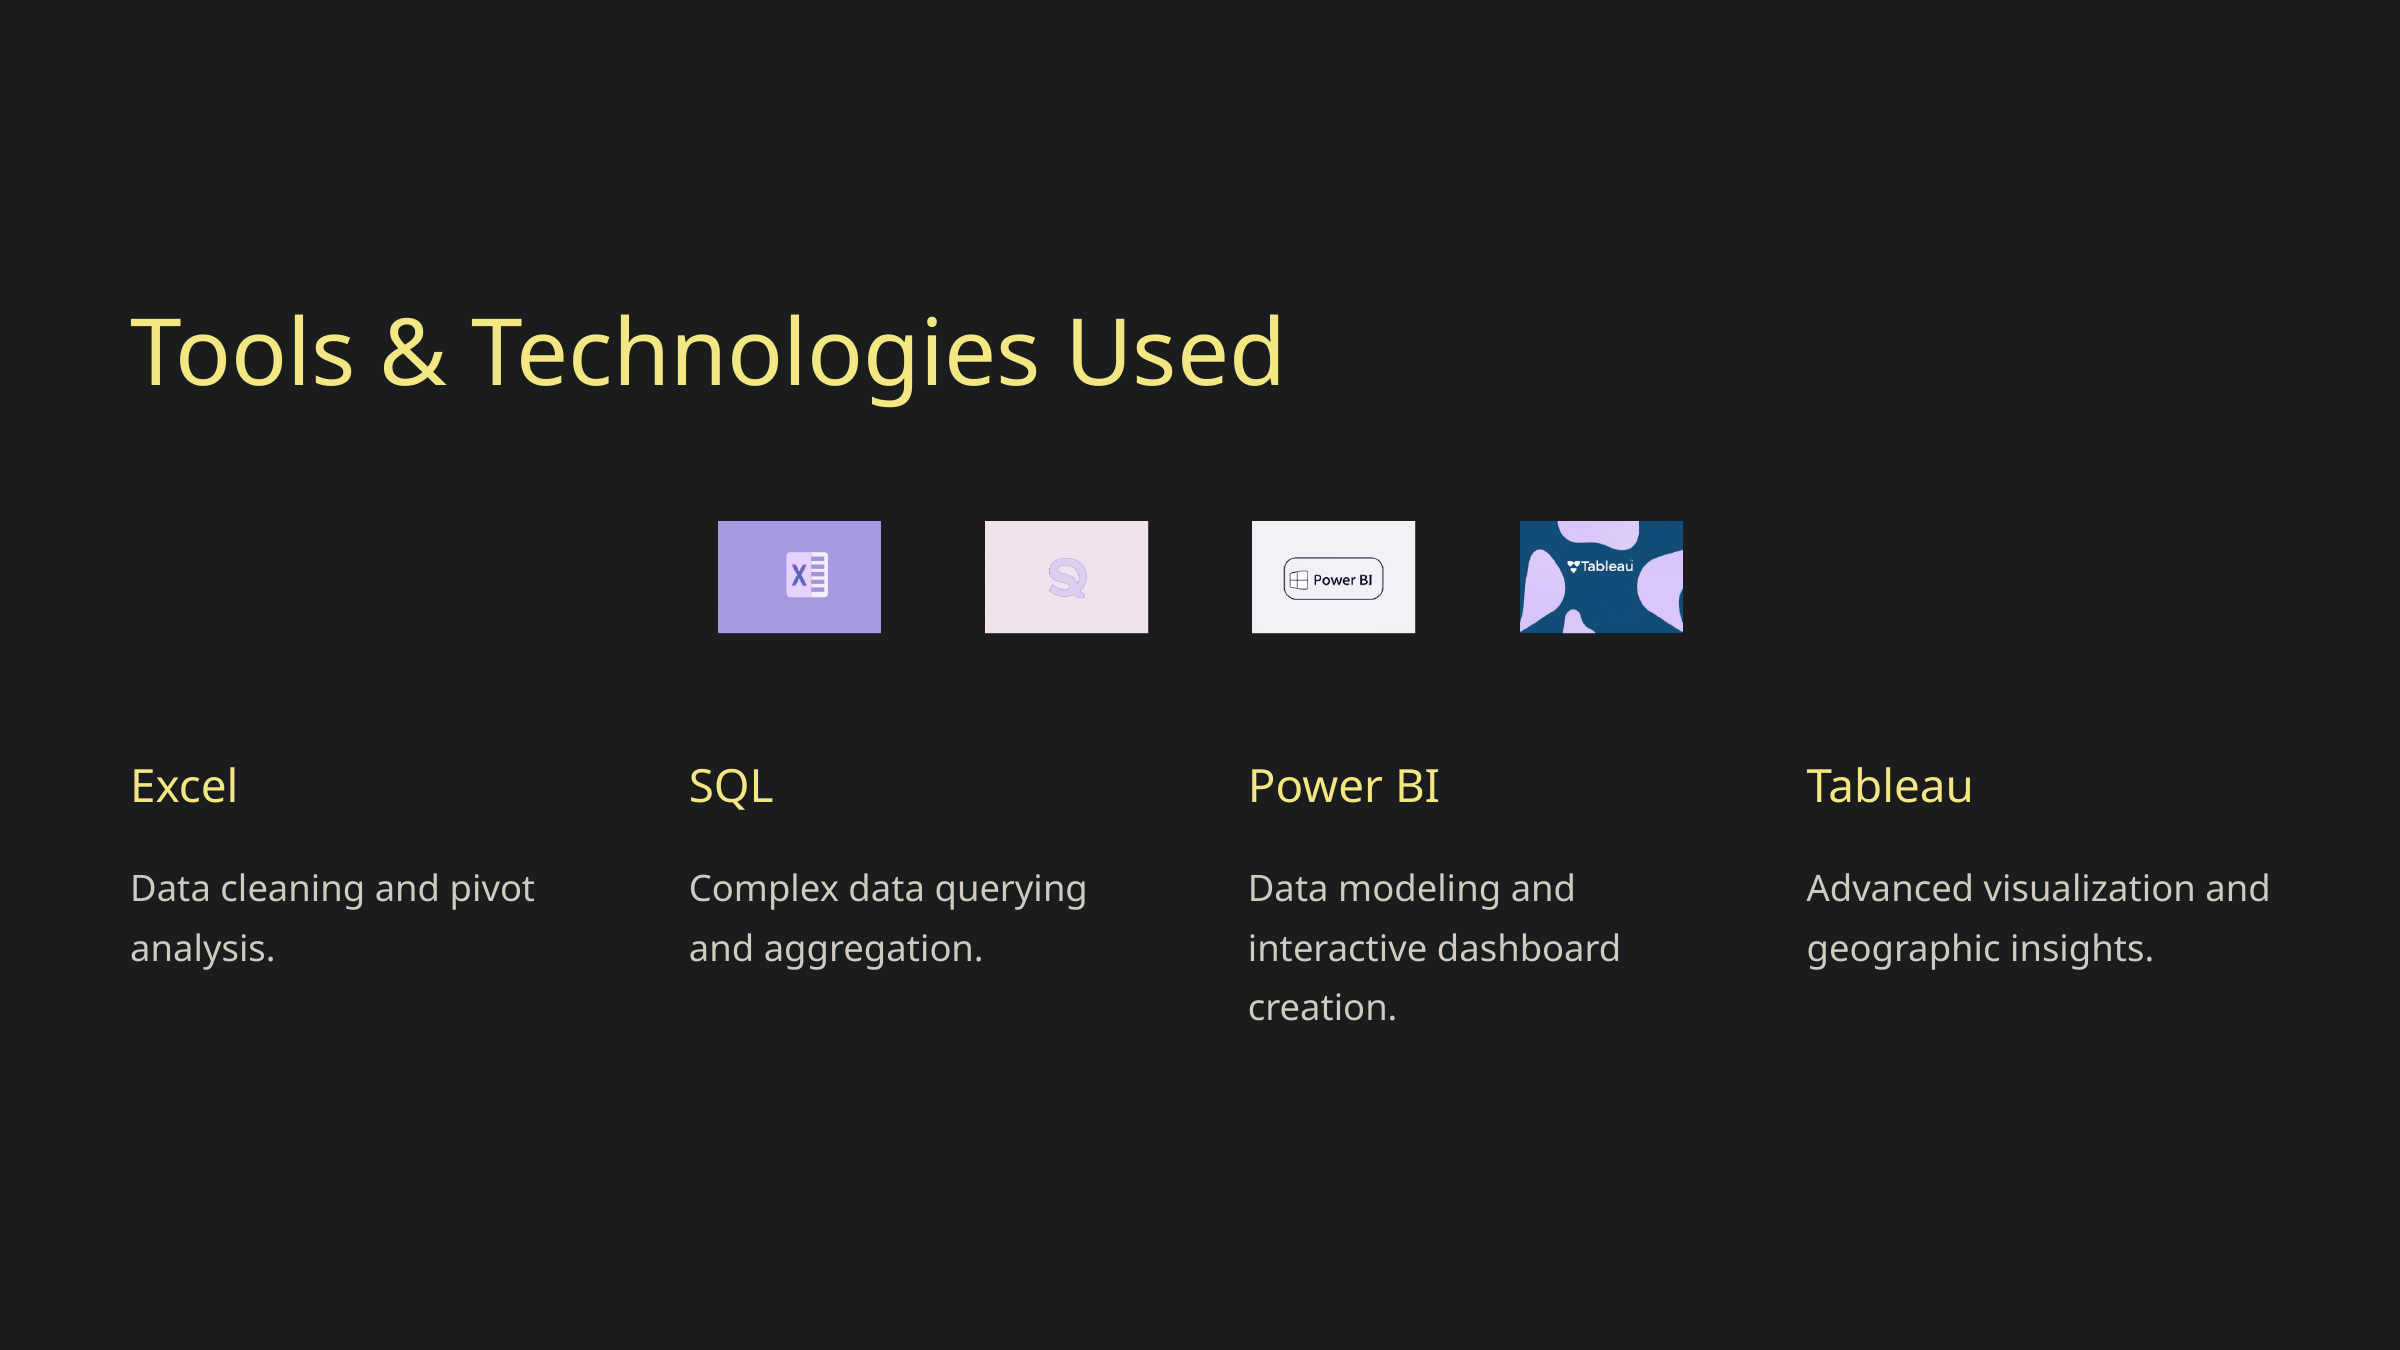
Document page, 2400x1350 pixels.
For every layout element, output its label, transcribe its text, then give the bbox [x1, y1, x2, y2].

text_box Data cleaning and pivot analysis. [130, 849, 597, 969]
text_box Advanced visualization and geographic insights. [1806, 849, 2274, 969]
text_box SQL [688, 754, 1155, 813]
picture [947, 502, 1186, 652]
picture [1482, 502, 1721, 652]
text_box Complex data querying and aggregation. [688, 849, 1156, 969]
text_box Excel [130, 754, 596, 813]
text_box Data modeling and interactive dashboard creation. [1247, 849, 1715, 1029]
text_box Tableau [1806, 754, 2272, 813]
picture [679, 502, 918, 652]
picture [1214, 502, 1453, 652]
text_box Power BI [1247, 754, 1713, 813]
text_box Tools & Technologies Used [130, 288, 1331, 405]
